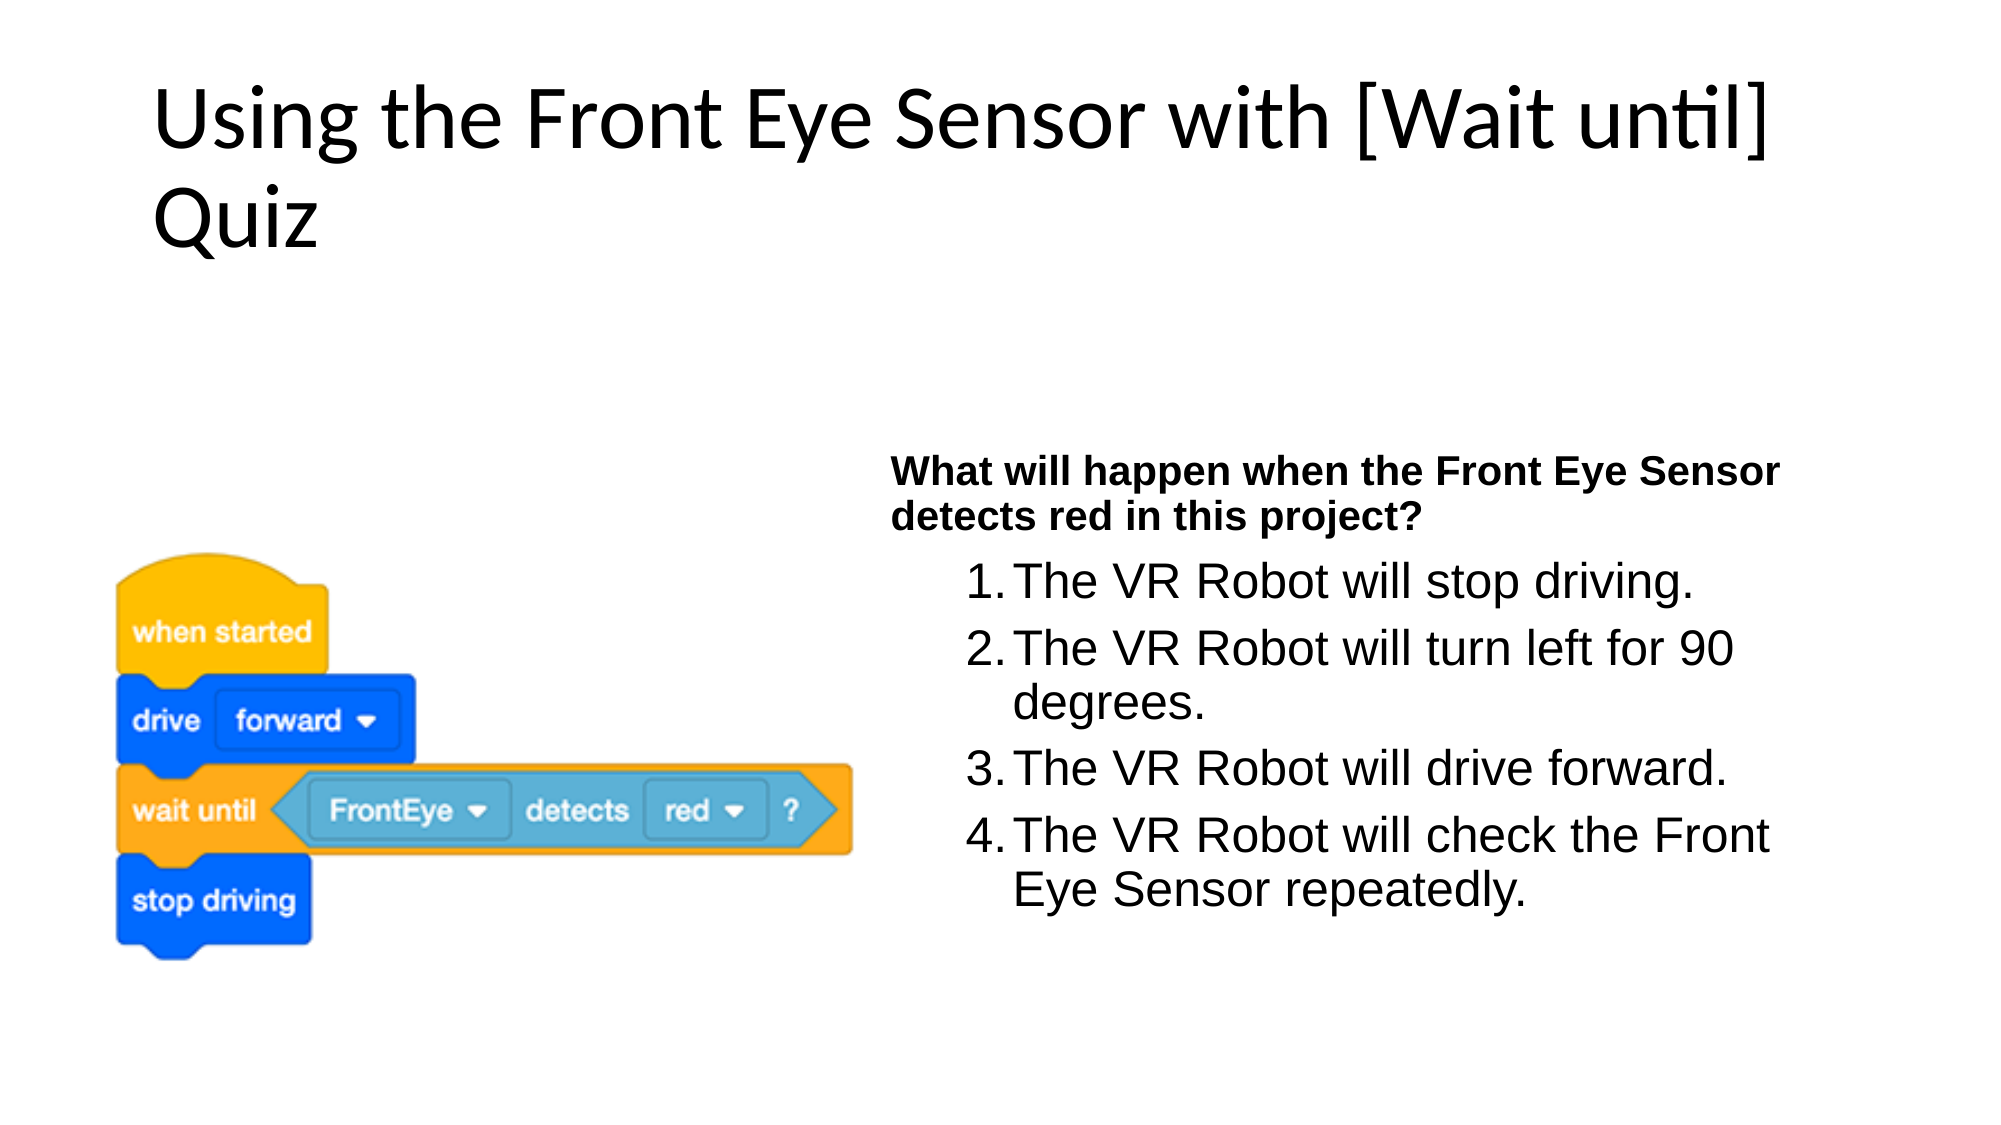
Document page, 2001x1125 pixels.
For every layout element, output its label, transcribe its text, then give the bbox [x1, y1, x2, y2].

list What will happen when the Front Eye Sensor detects red in this project? The VR Robot will stop driving. The VR Robot will turn left for 90 degrees. The VR Robot will drive forward. The VR Robot will check the Front Eye Sensor repeatedly. [875, 441, 1809, 965]
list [92, 532, 876, 979]
title Using the Front Eye Sensor with [Wait until] Quiz [137, 59, 1863, 278]
